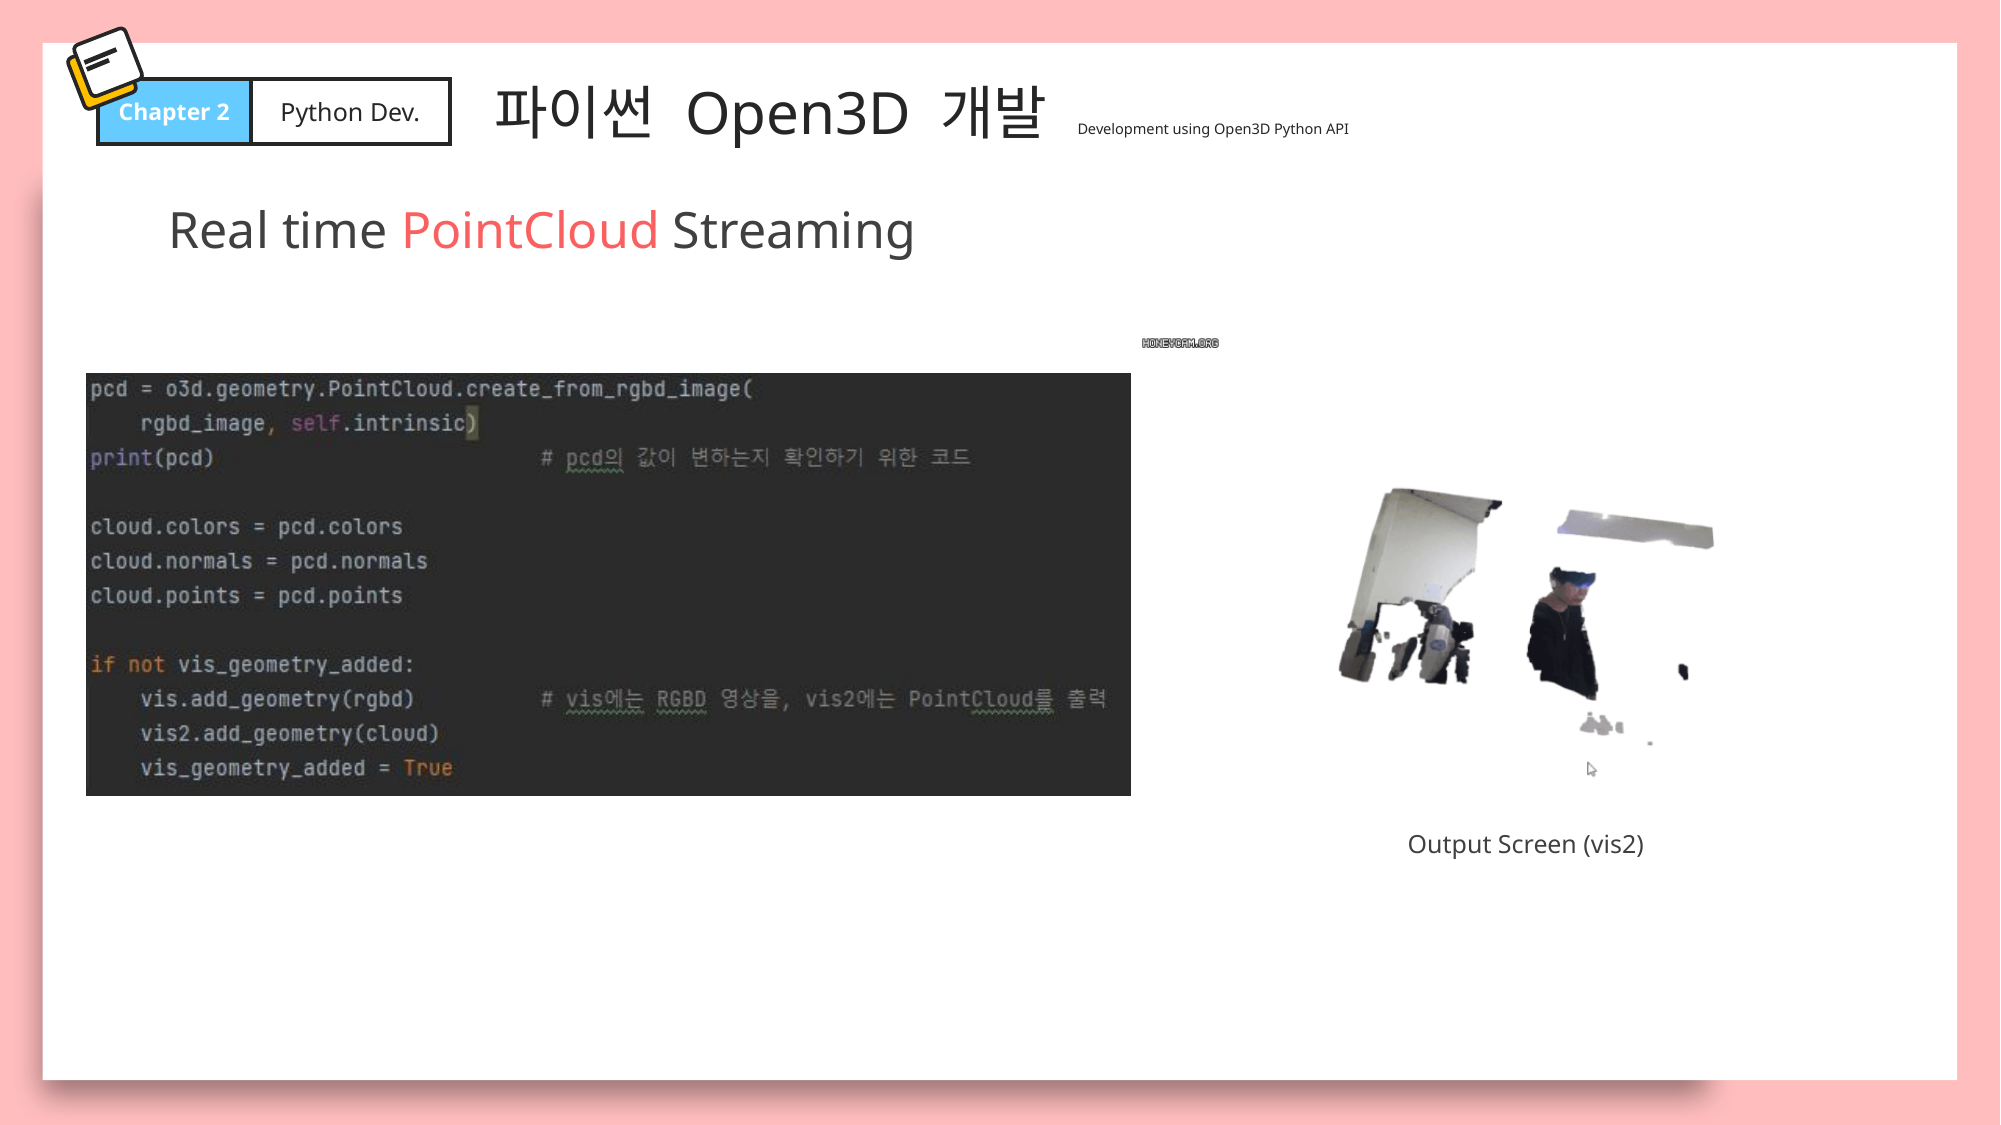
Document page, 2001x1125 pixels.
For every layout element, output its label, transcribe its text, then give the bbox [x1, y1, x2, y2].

text_box Chapter 2 [97, 78, 252, 145]
picture [1138, 334, 1922, 828]
picture [86, 373, 1131, 796]
text_box [42, 42, 1958, 1081]
text_box Python Dev. [252, 78, 451, 145]
text_box Output Screen (vis2) [1178, 828, 1874, 866]
text_box 파이썬 Open3D 개발 Development using Open3D Python API [479, 68, 1444, 154]
text_box Real time PointCloud Streaming [129, 161, 956, 267]
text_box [74, 34, 136, 103]
